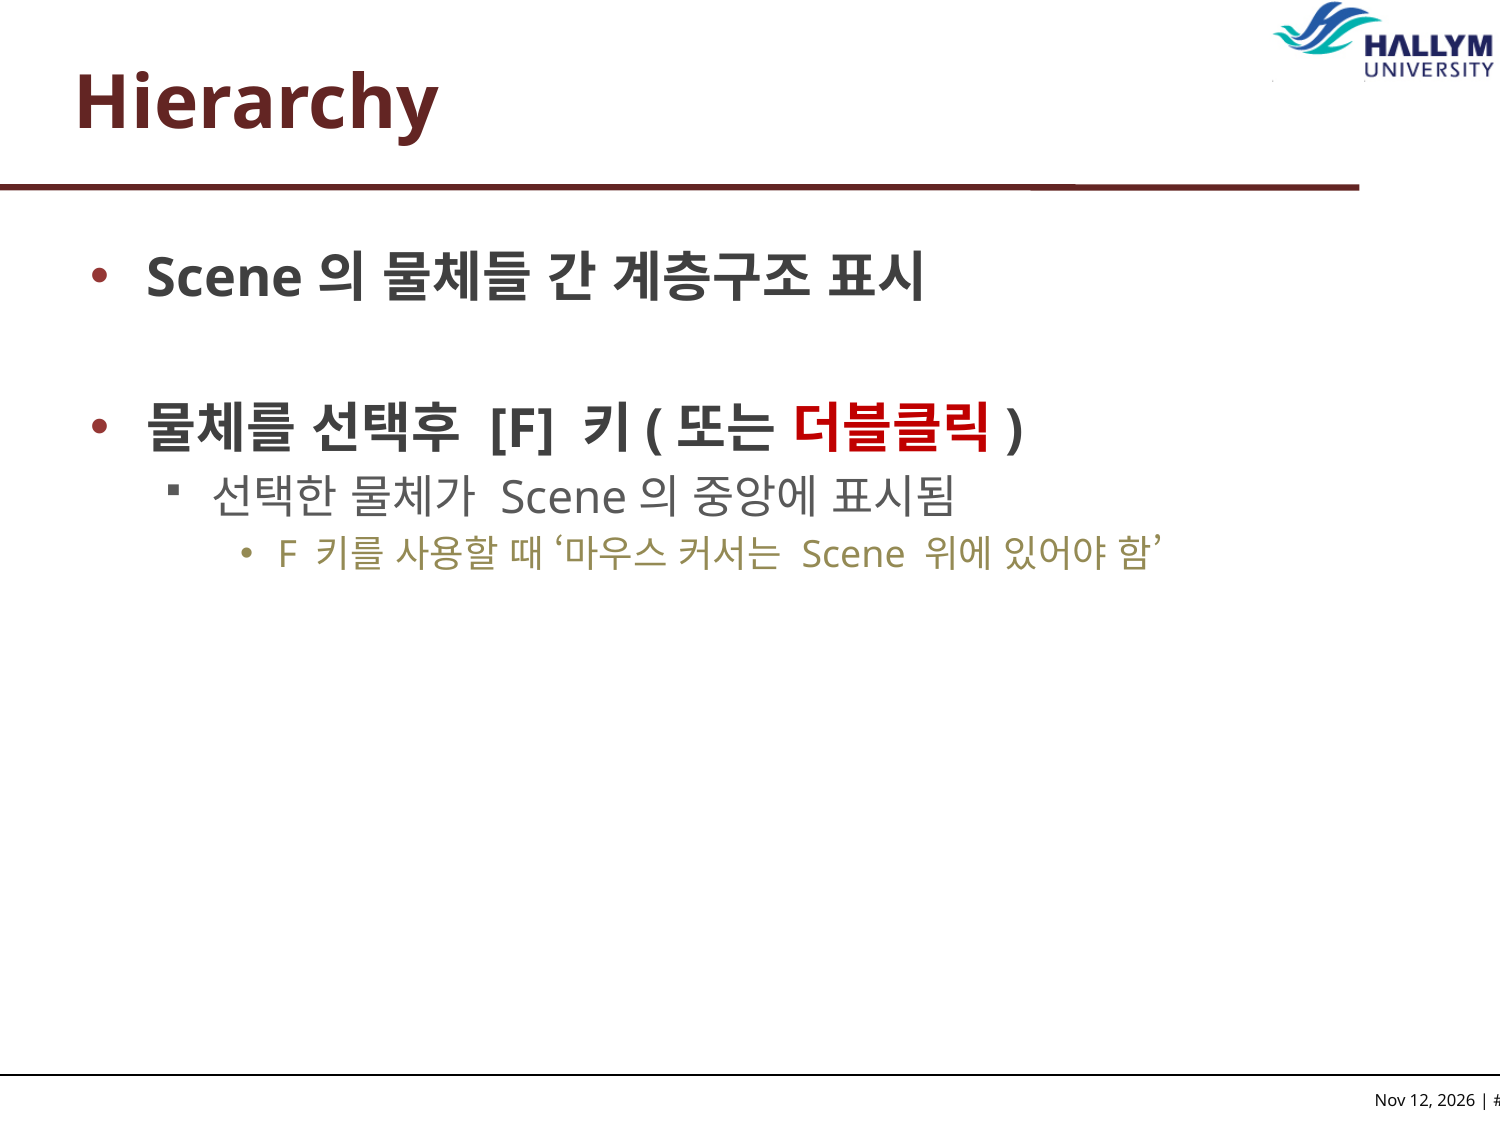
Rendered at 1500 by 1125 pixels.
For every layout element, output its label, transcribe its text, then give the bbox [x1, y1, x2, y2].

picture [1269, 0, 1500, 82]
list Scene의 물체들 간 계층구조 표시 물체를 선택후 [F] 키(또는 더블클릭) 선택한 물체가 Scene의 중앙에 표시됨 F 키를 사용할 때 ‘마우스 커서는 Scene 위에 있어야 함’ [75, 234, 1425, 1032]
title Hierarchy [44, 33, 1395, 164]
